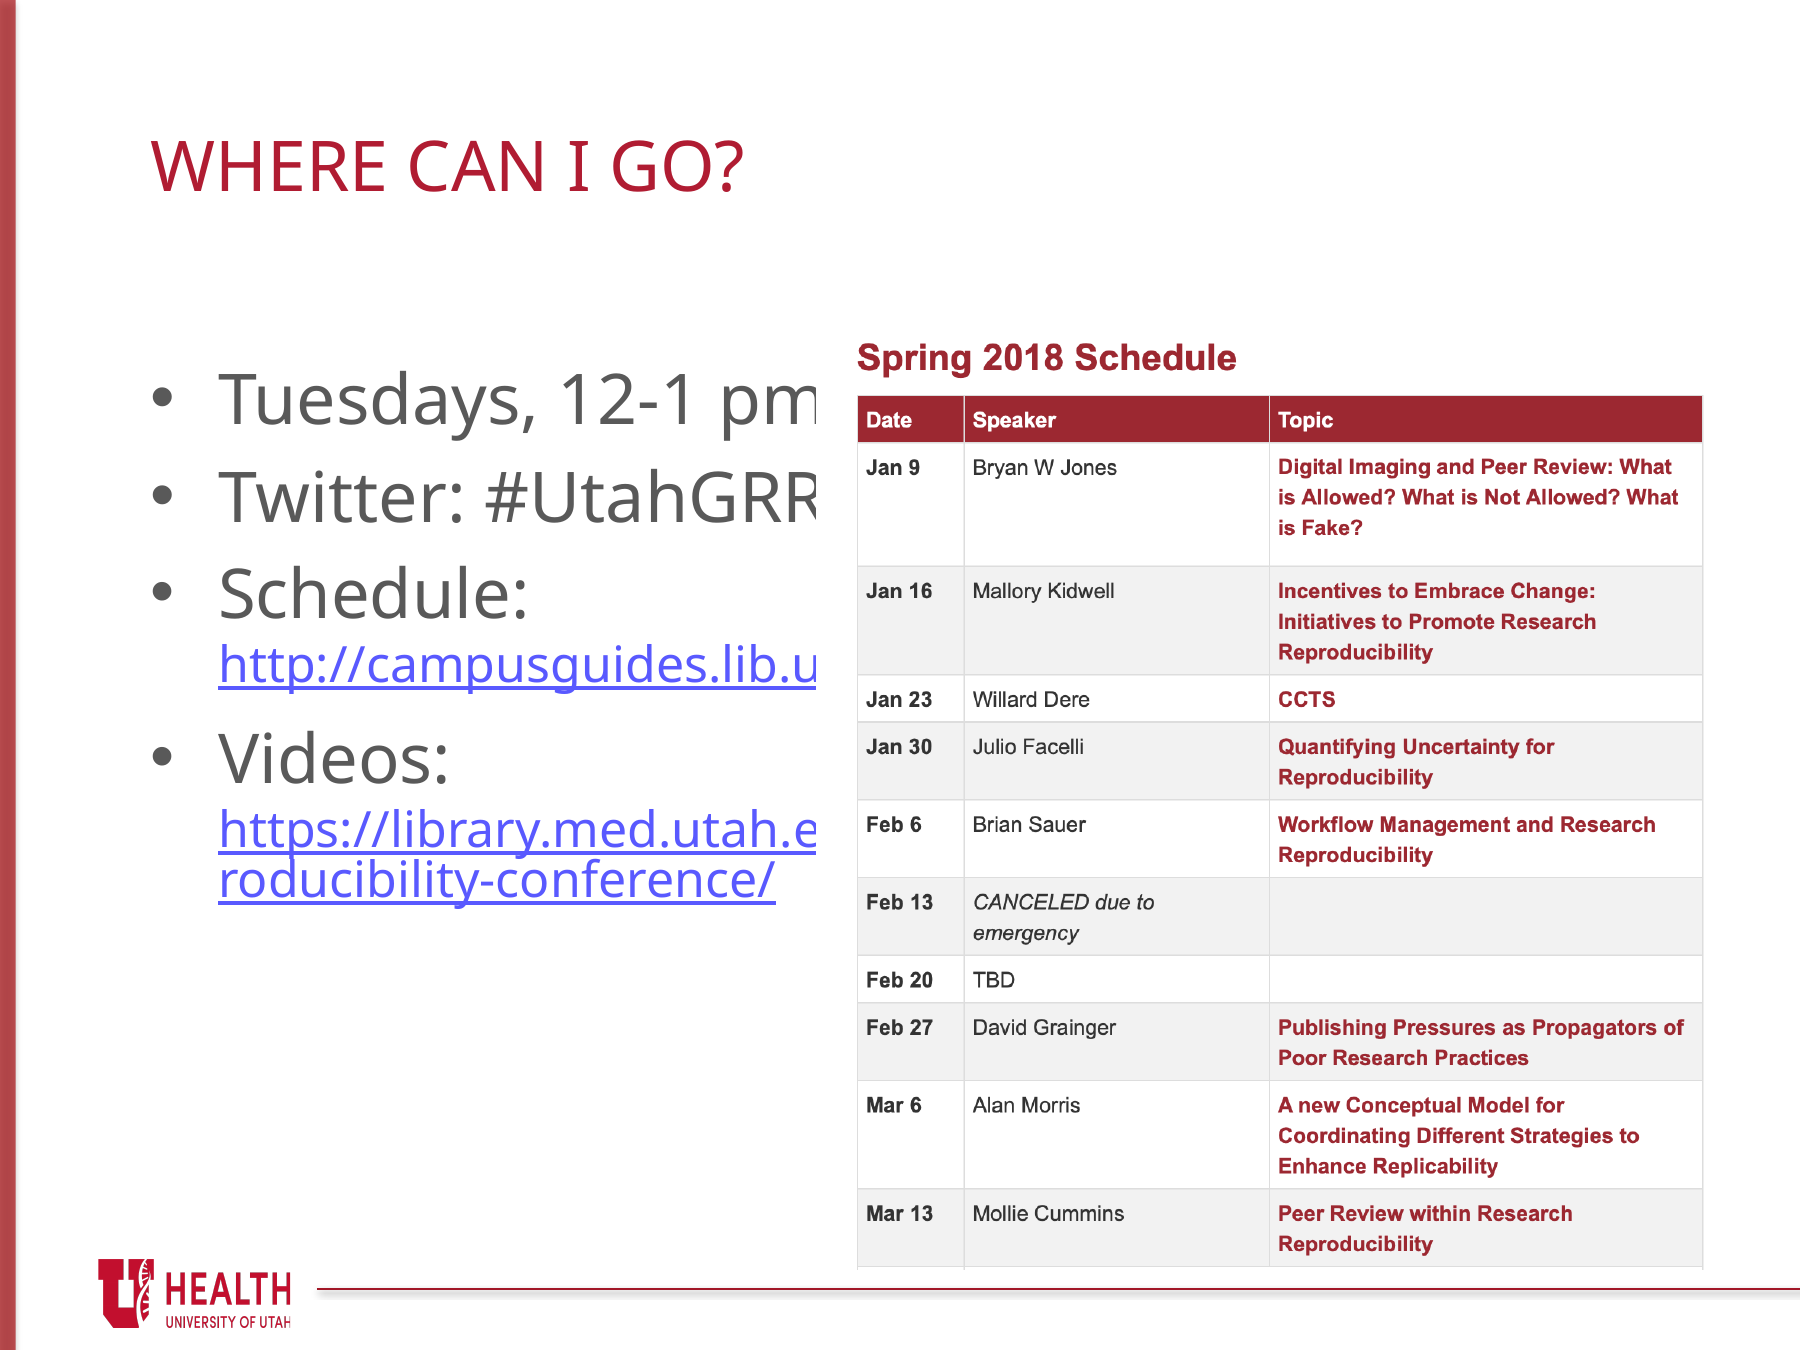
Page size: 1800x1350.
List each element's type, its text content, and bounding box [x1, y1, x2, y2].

title Where can I go? [135, 113, 1710, 223]
slide_number 76 [1271, 1278, 1677, 1291]
list Tuesdays, 12-1 pm, EHSL Synapse Twitter: #UtahGRRR Schedule: http://campusguides.lib.utah.edu/UtahRR18/GRRR Videos: https://library.med.utah.edu/e-channel/portfolio/research-reproducibility-conference/ [135, 346, 811, 1225]
picture [816, 315, 1800, 1270]
